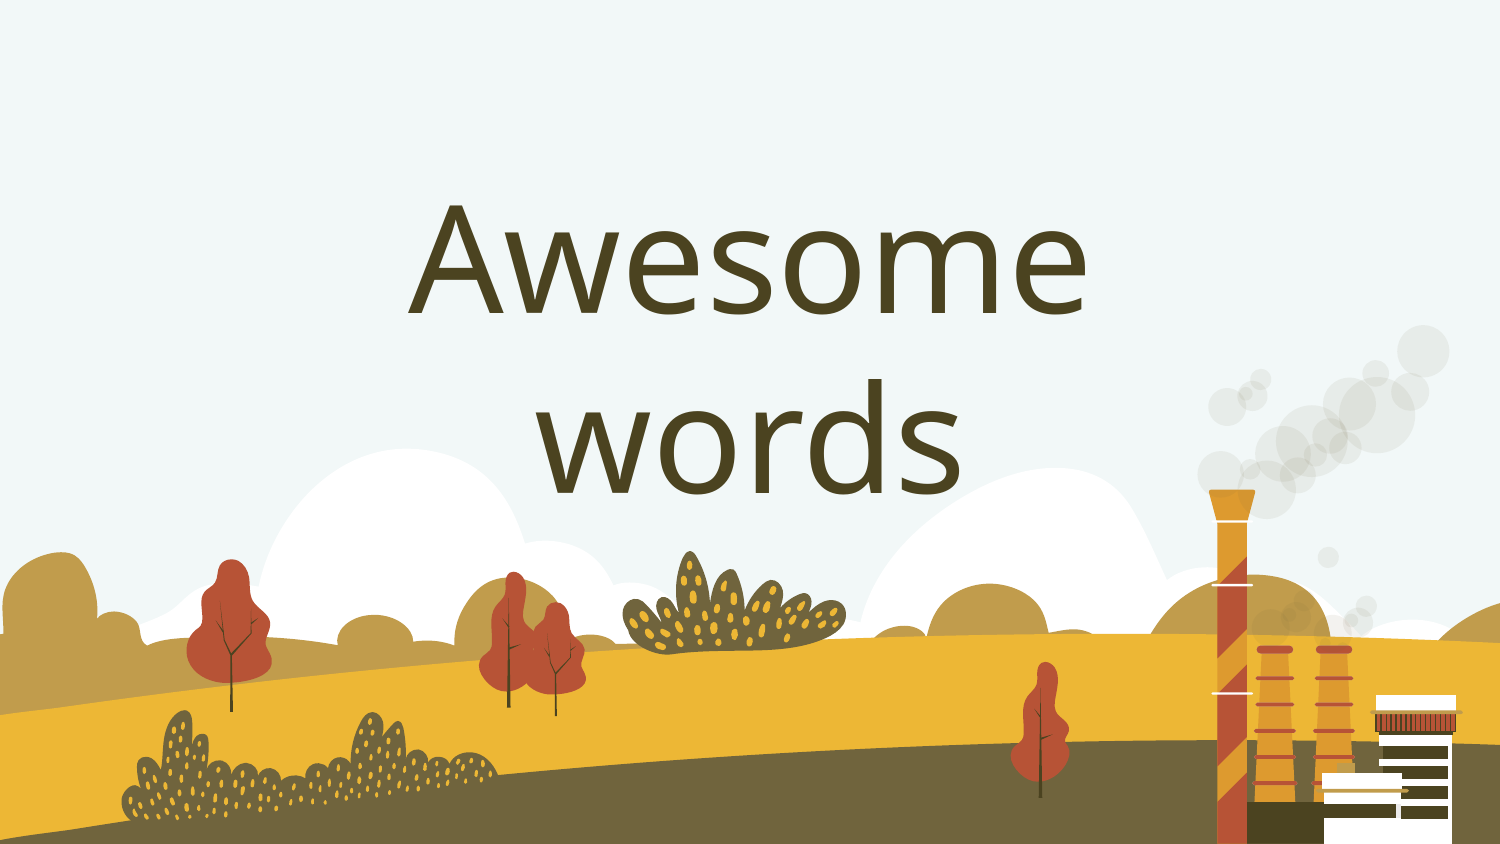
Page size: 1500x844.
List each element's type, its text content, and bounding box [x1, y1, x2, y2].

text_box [1197, 324, 1464, 844]
title Awesome words [243, 247, 1259, 441]
